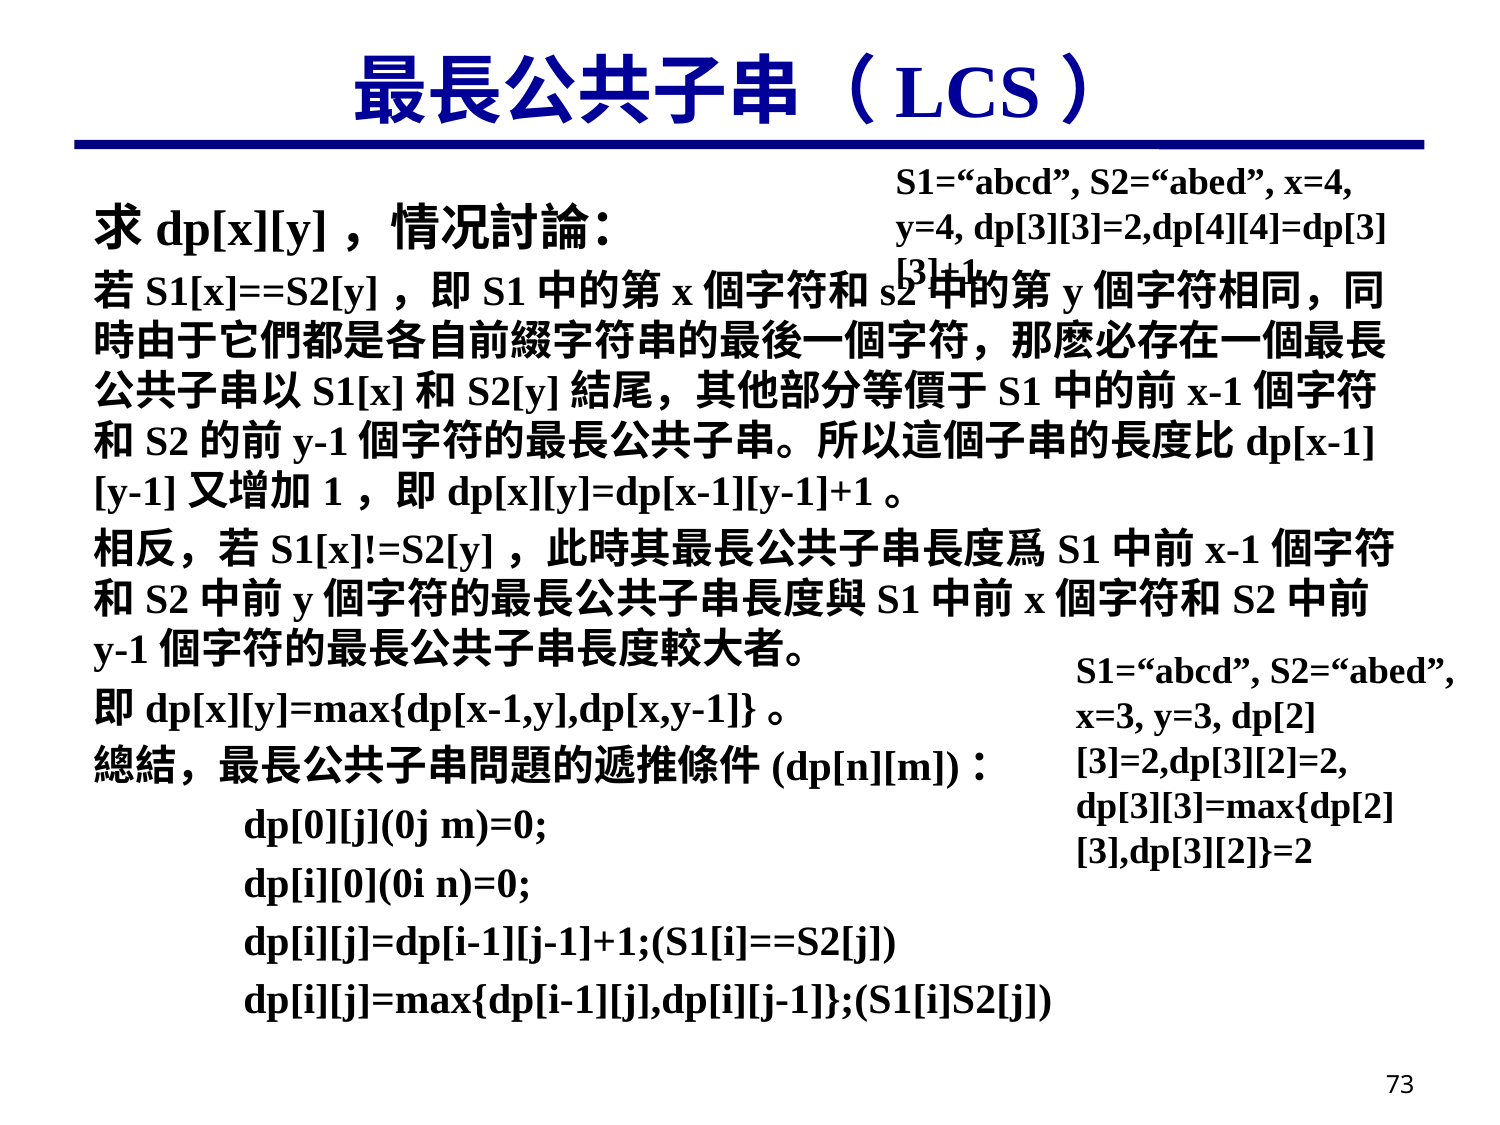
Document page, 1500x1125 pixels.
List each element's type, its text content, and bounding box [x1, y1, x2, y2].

text_box S1=“abcd”, S2=“abed”, x=3, y=3, dp[2][3]=2,dp[3][2]=2, dp[3][3]=max{dp[2][3],dp[3][2]}=2 [1060, 638, 1474, 879]
text_box S1=“abcd”, S2=“abed”, x=4, y=4, dp[3][3]=2,dp[4][4]=dp[3][3]+1 [880, 149, 1438, 300]
title 最長公共子串（LCS） [50, 24, 1438, 150]
